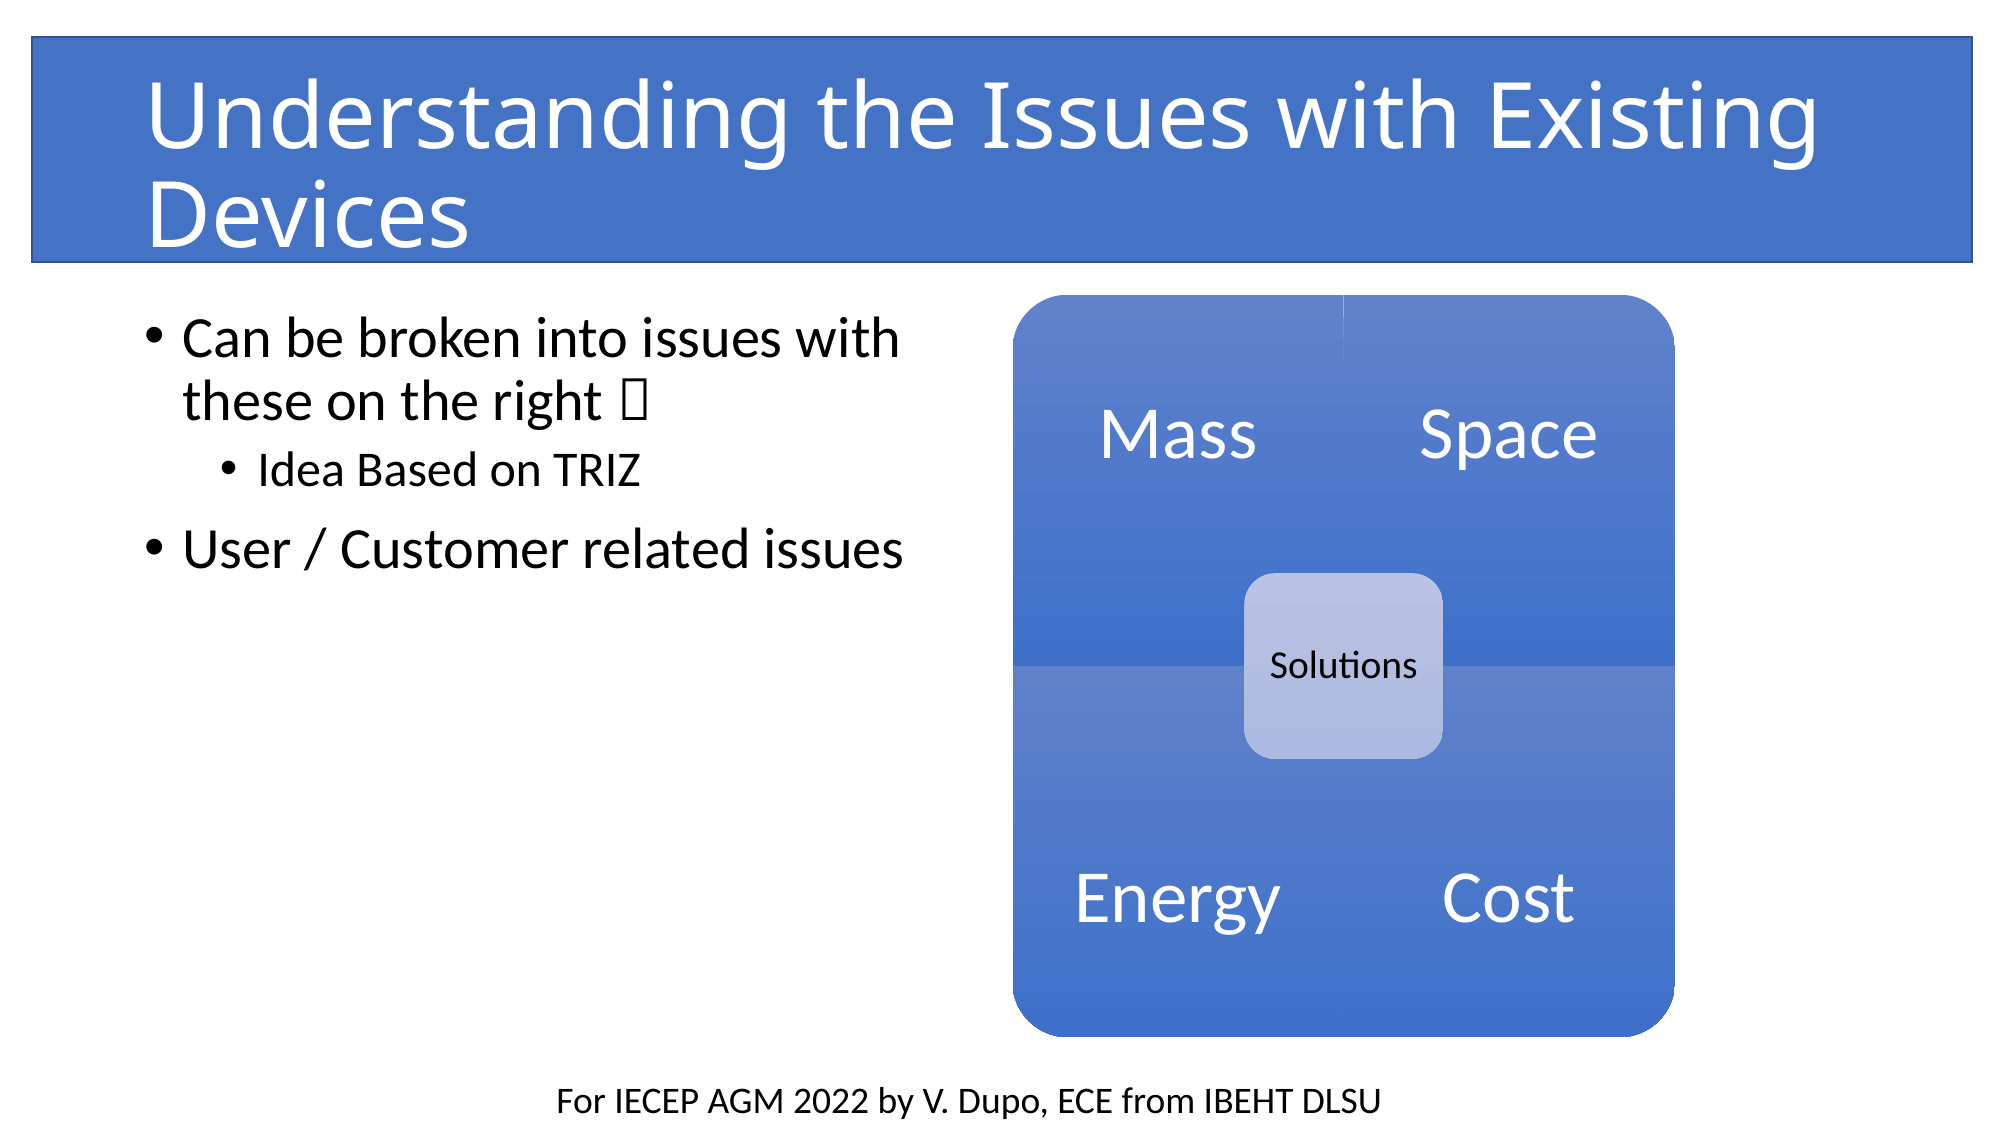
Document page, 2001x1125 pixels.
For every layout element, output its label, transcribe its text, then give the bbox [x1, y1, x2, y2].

text_box For IECEP AGM 2022 by V. Dupo, ECE from IBEHT DLSU [548, 1068, 1535, 1125]
list Can be broken into issues with these on the right  Idea Based on TRIZ User / Customer related issues [136, 298, 988, 1014]
title Understanding the Issues with Existing Devices [136, 59, 1863, 278]
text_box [1012, 294, 1676, 1038]
text_box [32, 37, 1973, 263]
